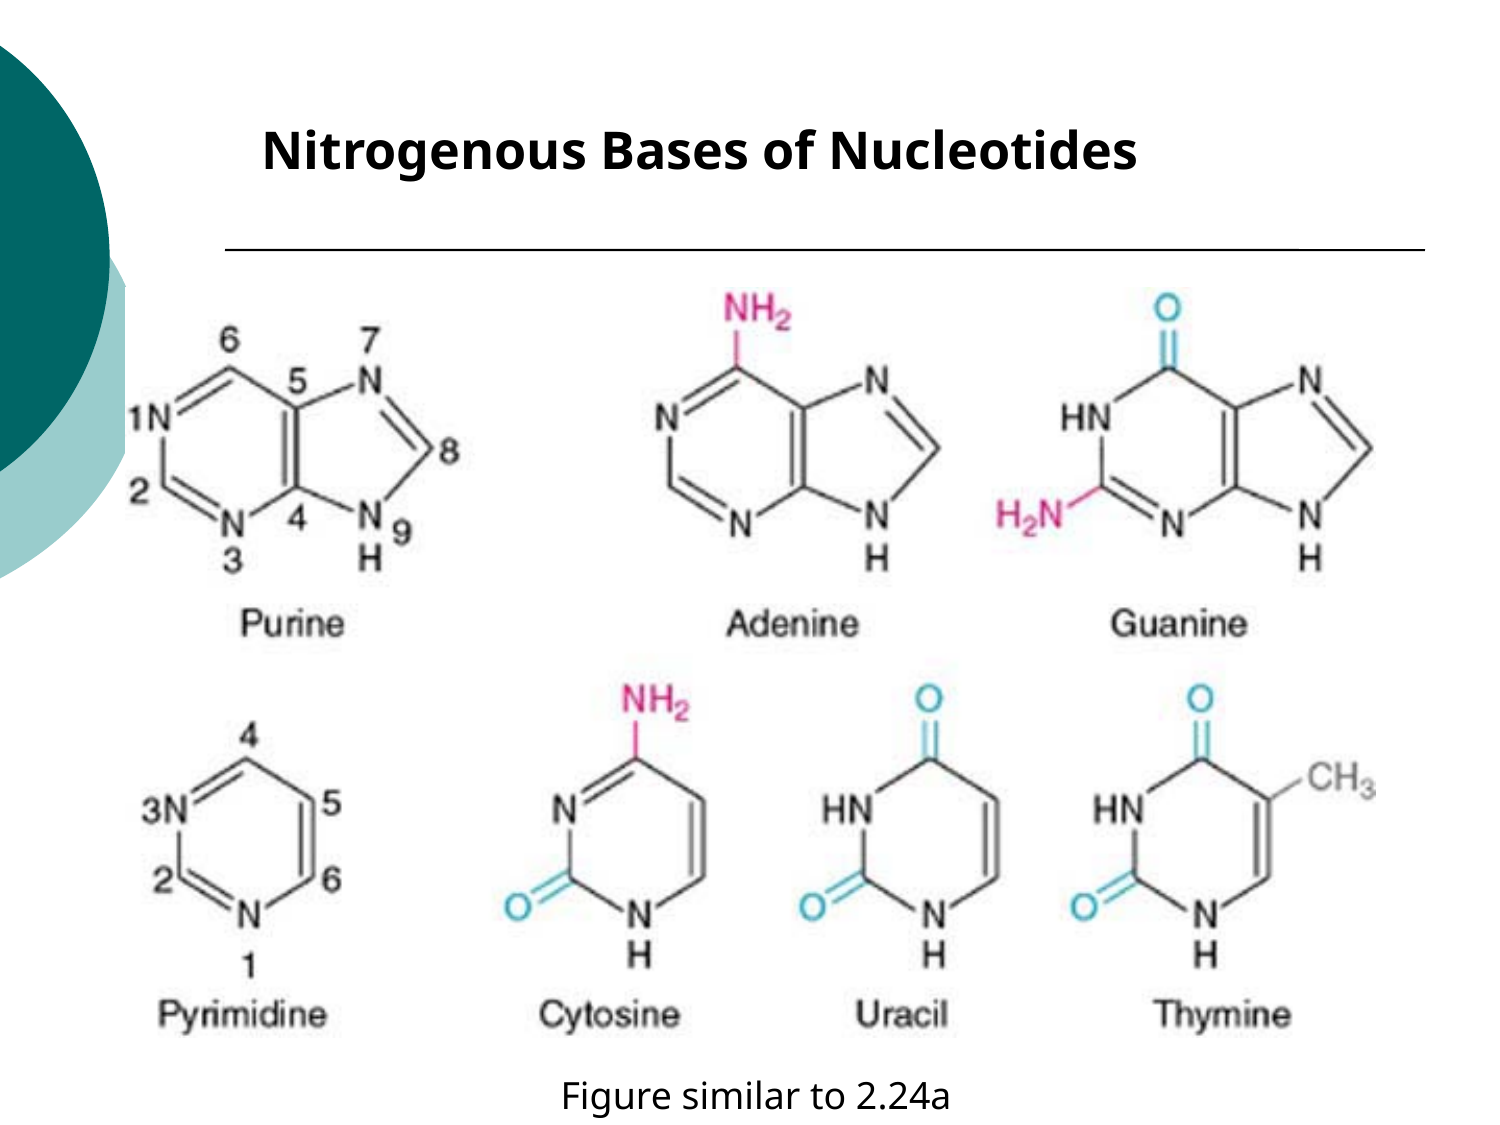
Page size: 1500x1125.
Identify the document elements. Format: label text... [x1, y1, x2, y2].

title Nitrogenous Bases of Nucleotides [62, 0, 1338, 188]
text_box Figure similar to 2.24a [545, 1064, 967, 1125]
picture [124, 287, 1376, 1038]
